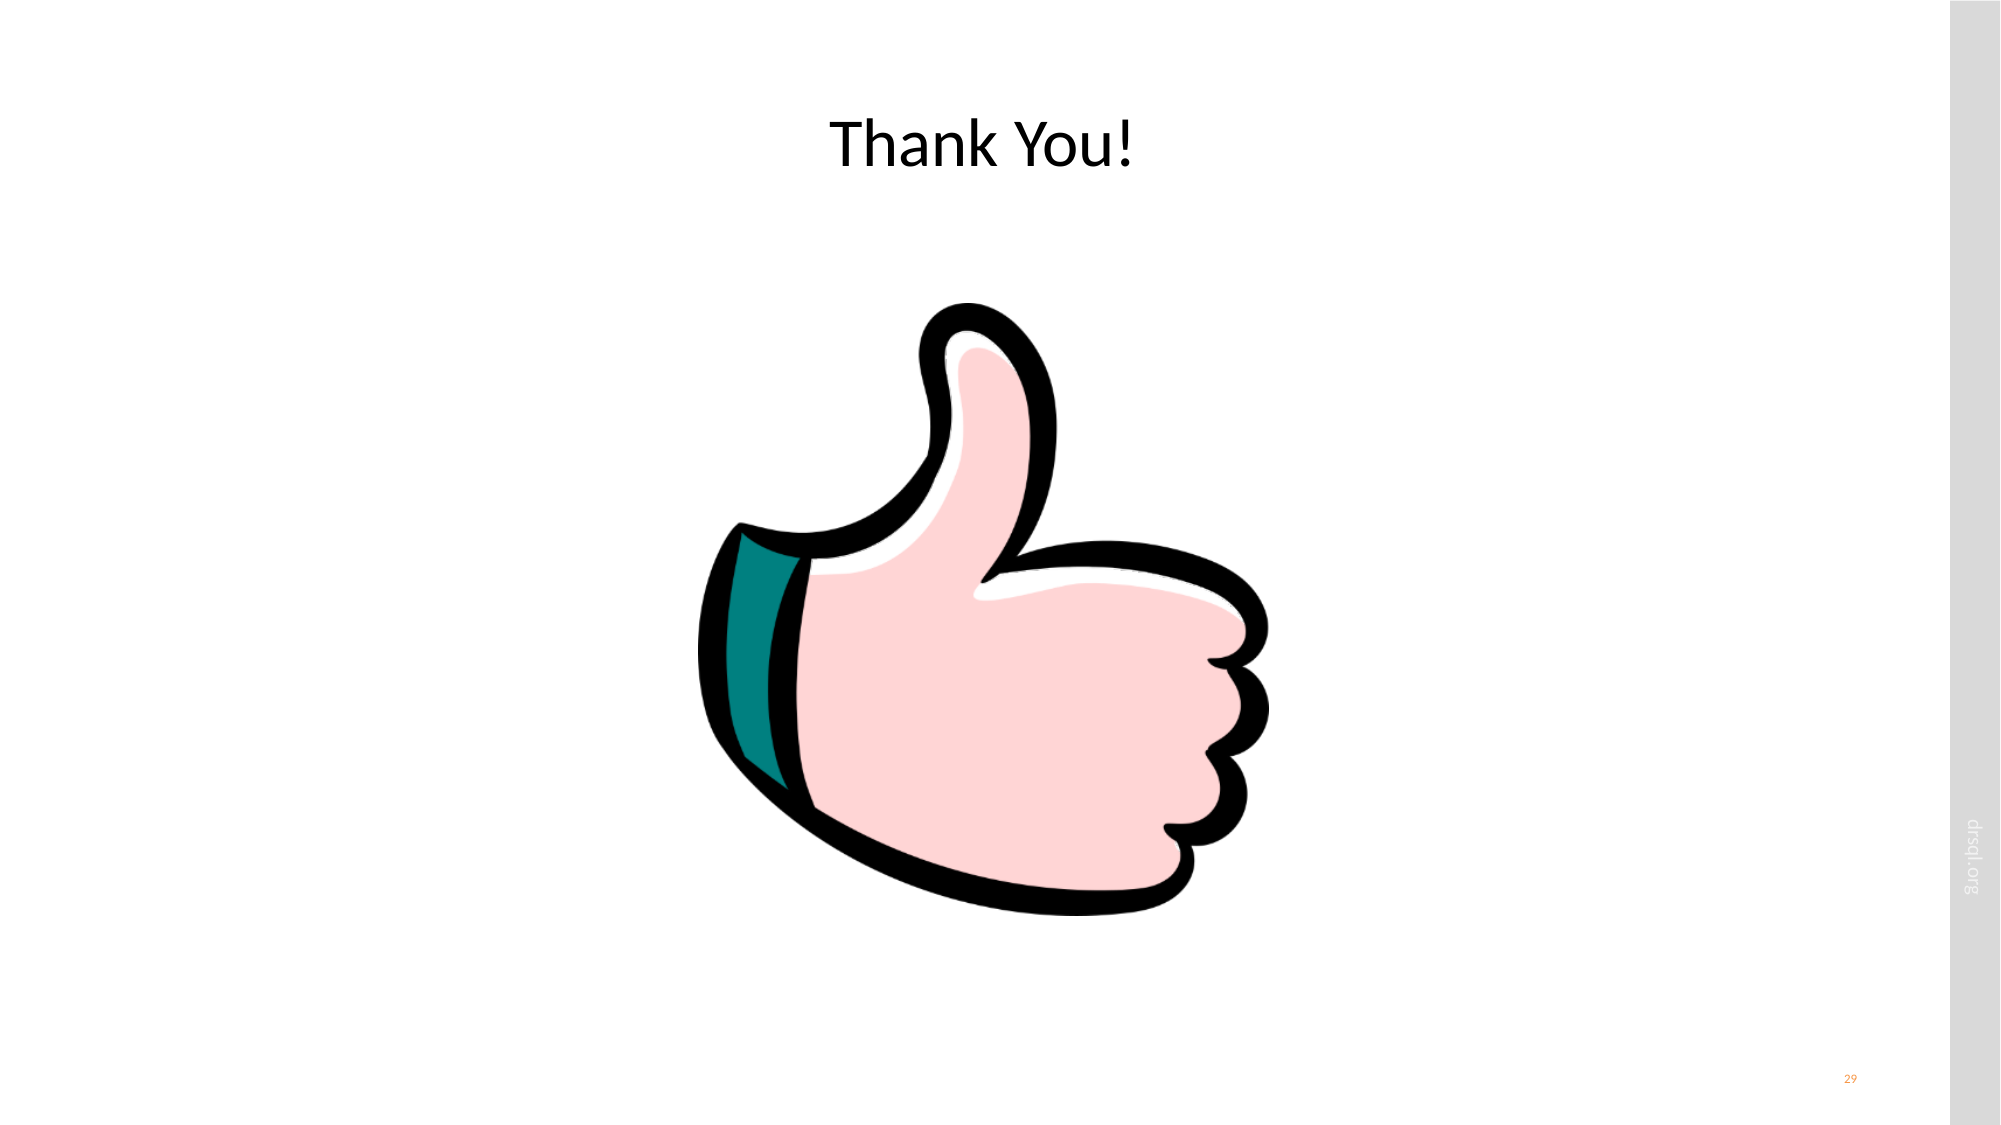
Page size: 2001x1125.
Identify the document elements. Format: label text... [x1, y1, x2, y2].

title Thank You! [99, 45, 1867, 233]
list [698, 302, 1269, 916]
